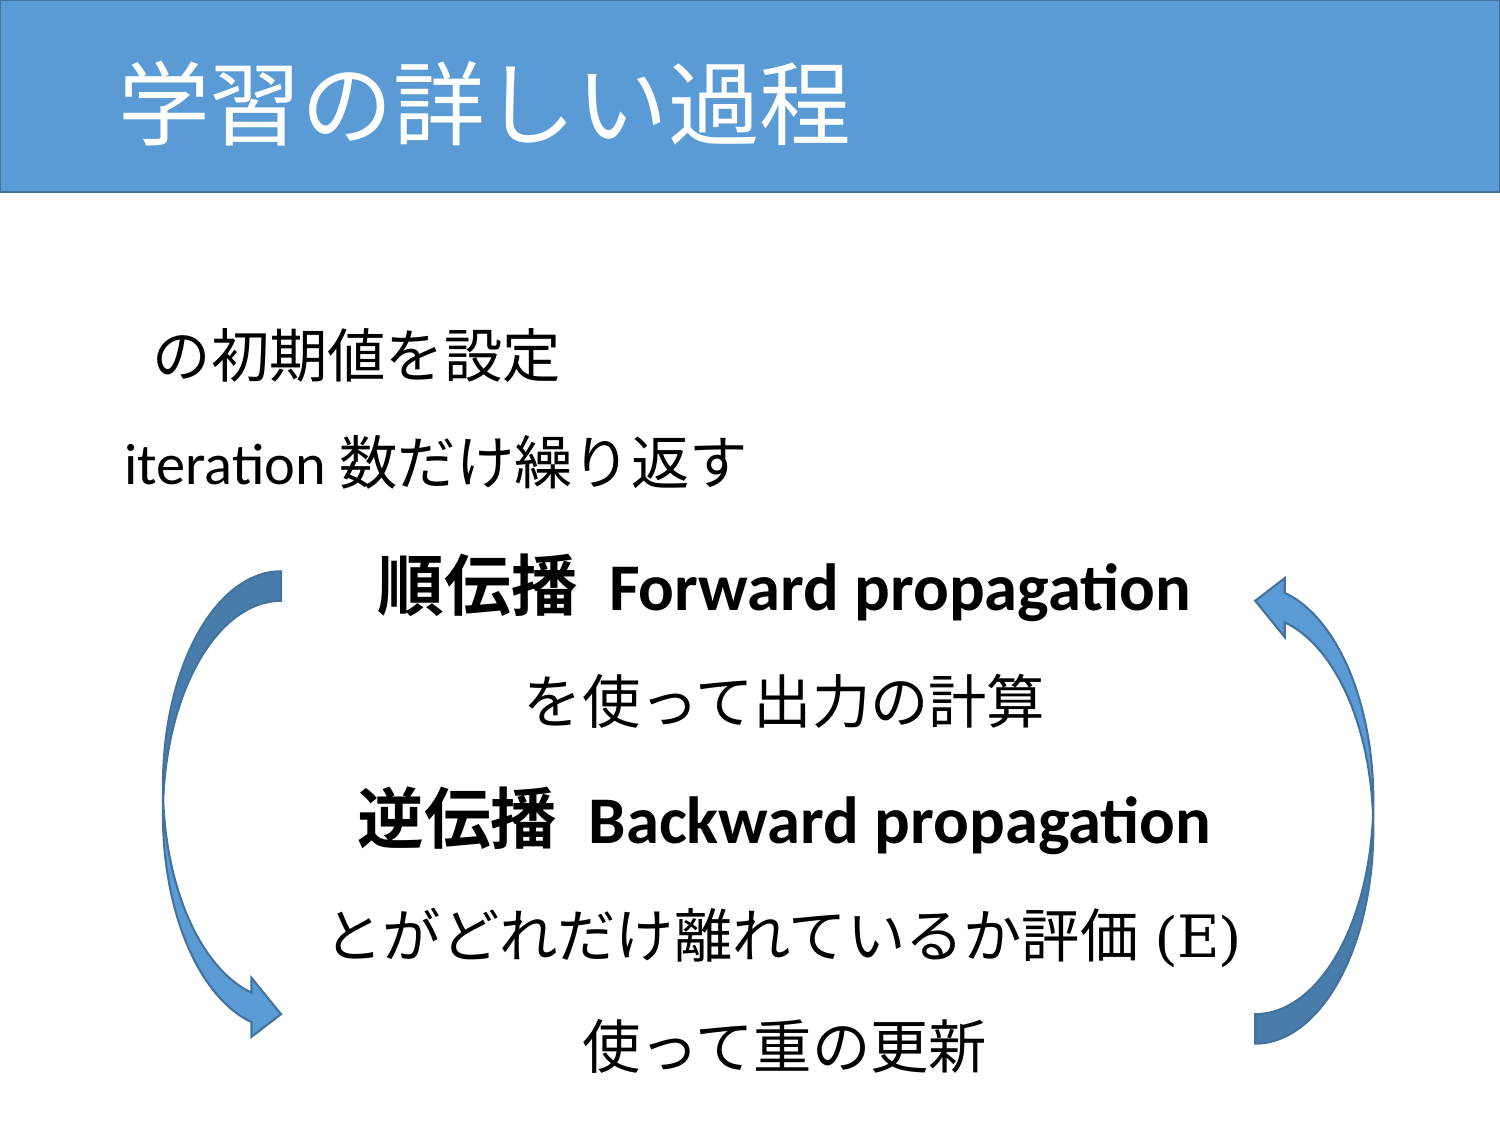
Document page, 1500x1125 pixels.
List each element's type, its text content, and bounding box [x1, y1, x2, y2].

text_box 逆伝播 Backward propagation [342, 769, 1227, 865]
text_box [161, 570, 283, 1039]
text_box 順伝播 Forward propagation [363, 536, 1207, 632]
title 学習の詳しい過程 [103, 0, 1397, 218]
text_box [1253, 575, 1375, 1045]
text_box iteration数だけ繰り返す [109, 418, 763, 504]
